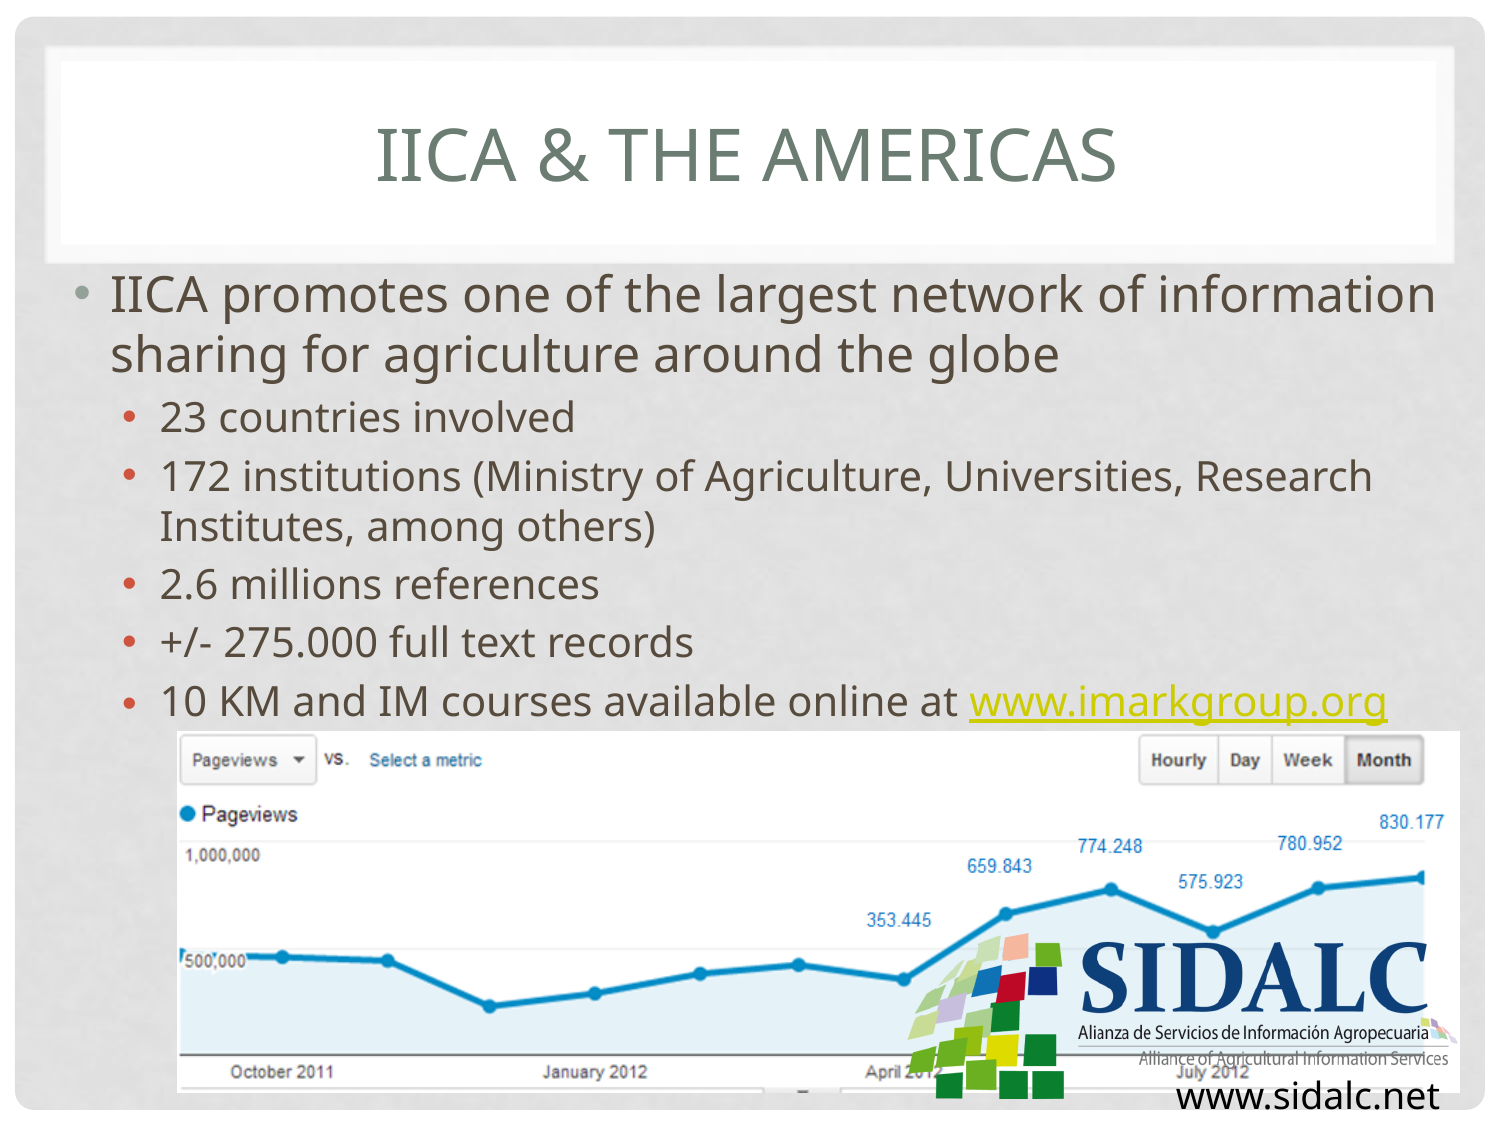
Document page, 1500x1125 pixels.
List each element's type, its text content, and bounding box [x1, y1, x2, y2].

text_box www.sidalc.net [1161, 1099, 1456, 1125]
picture [177, 731, 1460, 1099]
list IICA promotes one of the largest network of information sharing for agriculture around the globe 23 countries involved 172 institutions (Ministry of Agriculture, Universities, Research Institutes, among others) 2.6 millions references +/- 275.000 full text records 10 KM and IM courses available online at www.imarkgroup.org [39, 255, 1458, 973]
title IICA & the Americas [69, 66, 1425, 238]
